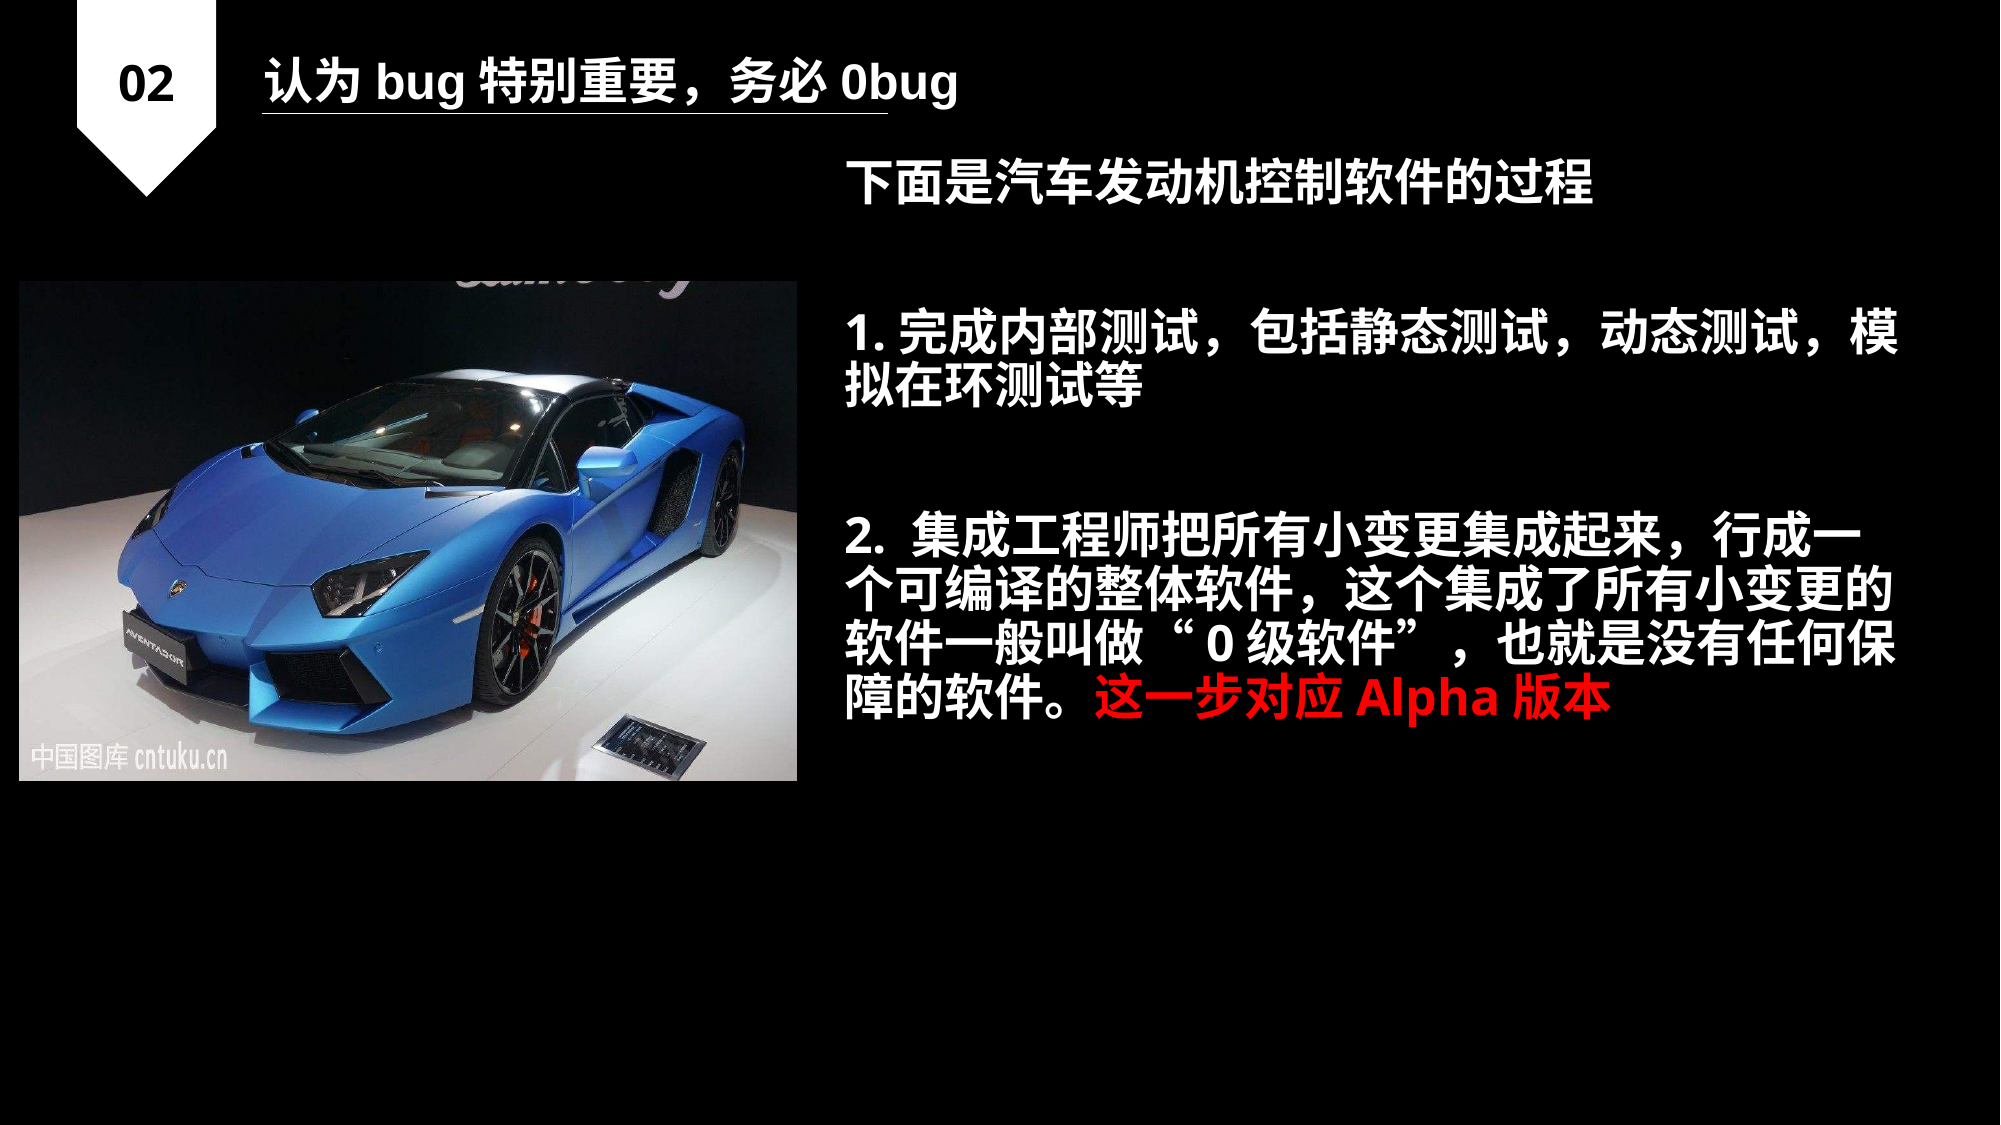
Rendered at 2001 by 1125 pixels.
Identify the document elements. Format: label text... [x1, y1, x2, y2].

list 认为bug特别重要，务必0bug [248, 48, 1344, 104]
picture [19, 281, 797, 781]
list 02 [96, 50, 197, 120]
text_box 下面是汽车发动机控制软件的过程 1.完成内部测试，包括静态测试，动态测试，模拟在环测试等 2. 集成工程师把所有小变更集成起来，行成一个可编译的整体软件，这个集成了所有小变更的软件一般叫做“0级软件”，也就是没有任何保障的软件。这一步对应Alpha版本 [829, 149, 1925, 913]
